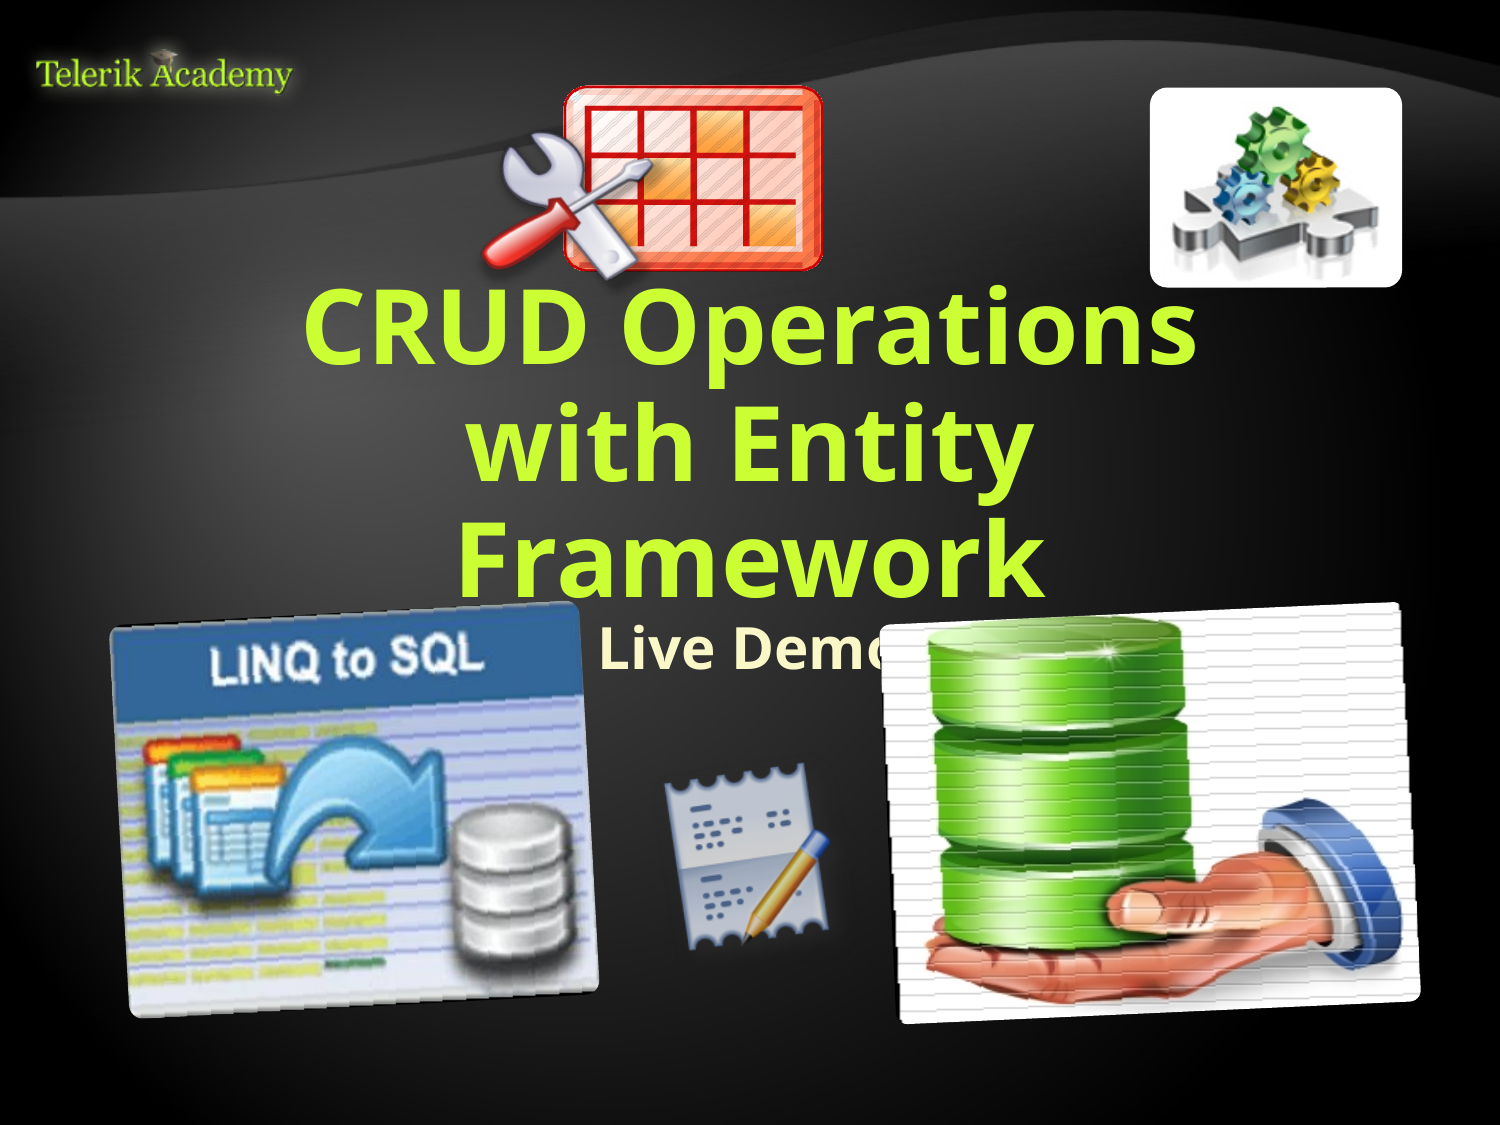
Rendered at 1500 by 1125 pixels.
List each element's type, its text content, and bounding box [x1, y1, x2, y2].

picture [0, 0, 1500, 1125]
title CRUD Operations with Entity Framework [200, 337, 1300, 550]
subtitle Live Demo [569, 600, 938, 694]
